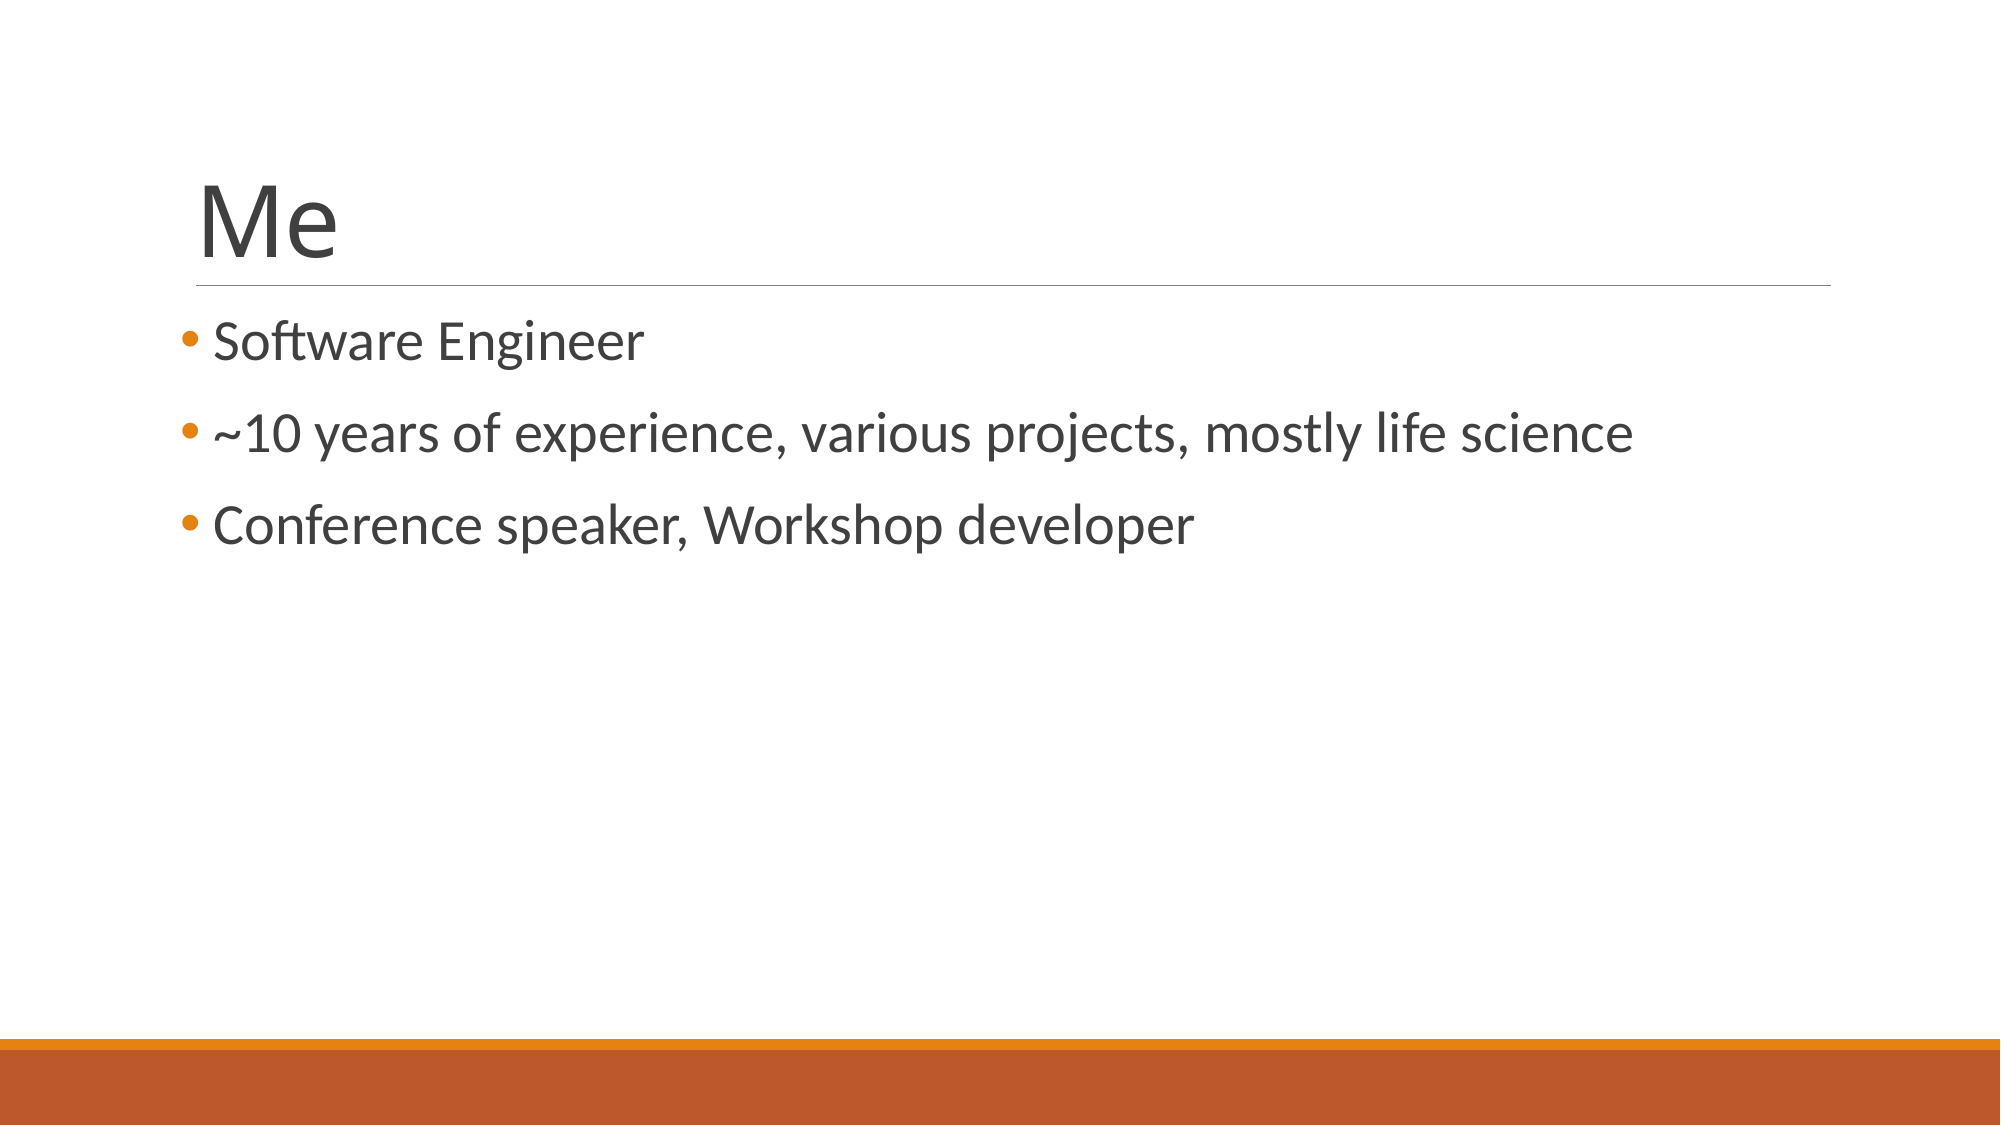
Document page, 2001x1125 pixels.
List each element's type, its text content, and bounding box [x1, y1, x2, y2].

list Software Engineer ~10 years of experience, various projects, mostly life science Conference speaker, Workshop developer [180, 302, 1830, 963]
title Me [180, 47, 1830, 285]
